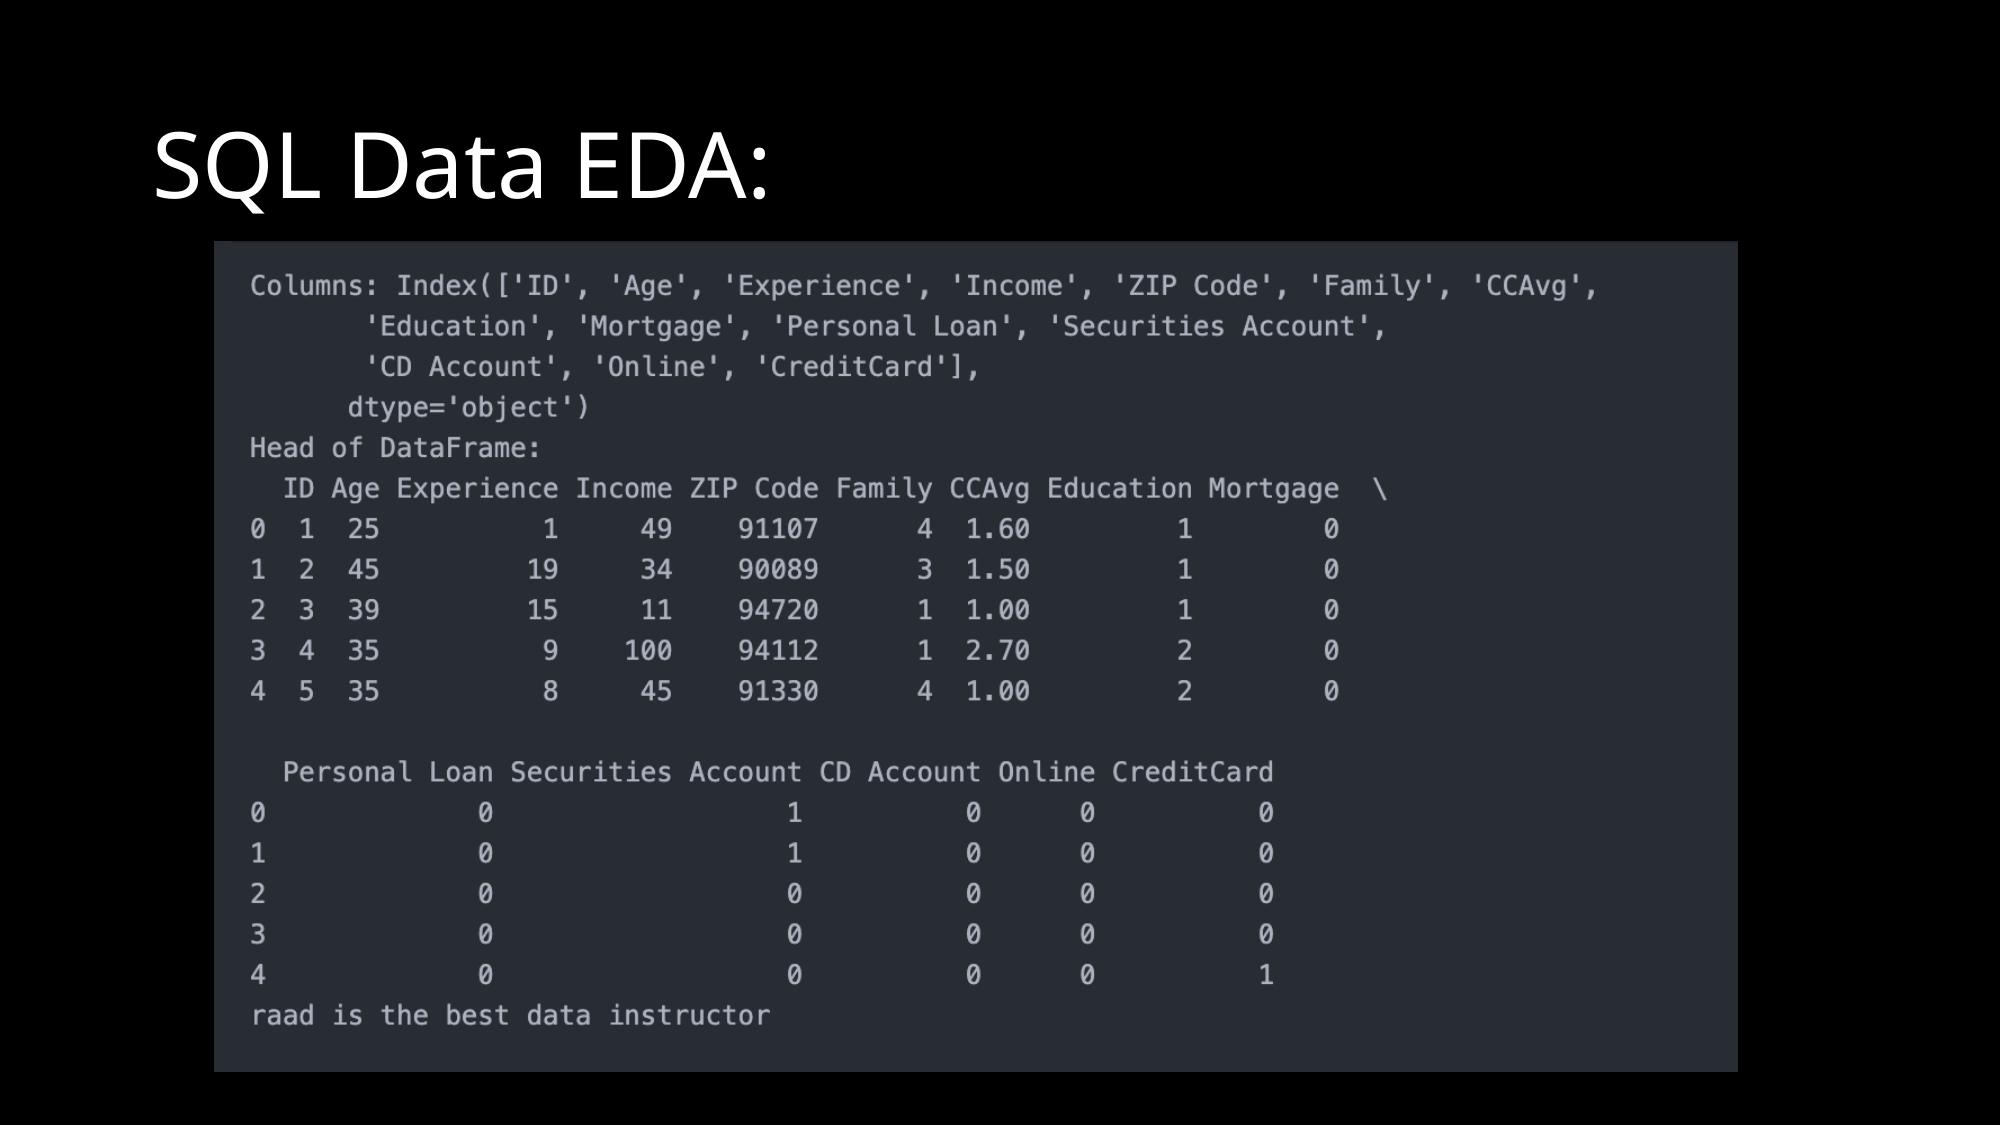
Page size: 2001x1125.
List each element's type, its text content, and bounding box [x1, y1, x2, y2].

picture [214, 240, 1738, 1072]
title SQL Data EDA: [137, 59, 1863, 278]
